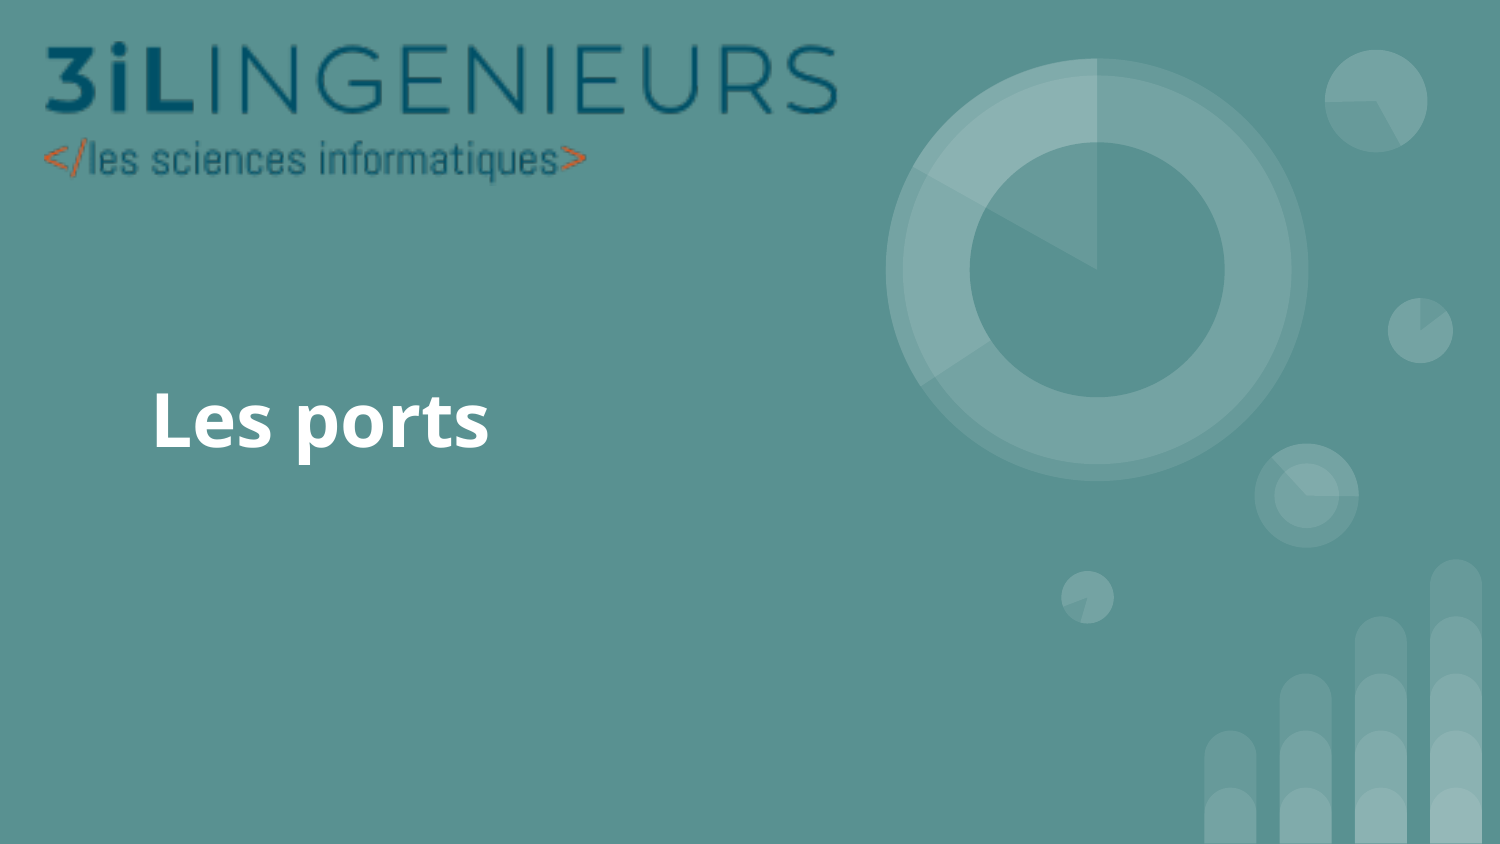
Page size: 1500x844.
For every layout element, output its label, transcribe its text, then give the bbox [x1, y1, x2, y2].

title Les ports [135, 264, 834, 572]
picture [43, 40, 840, 186]
